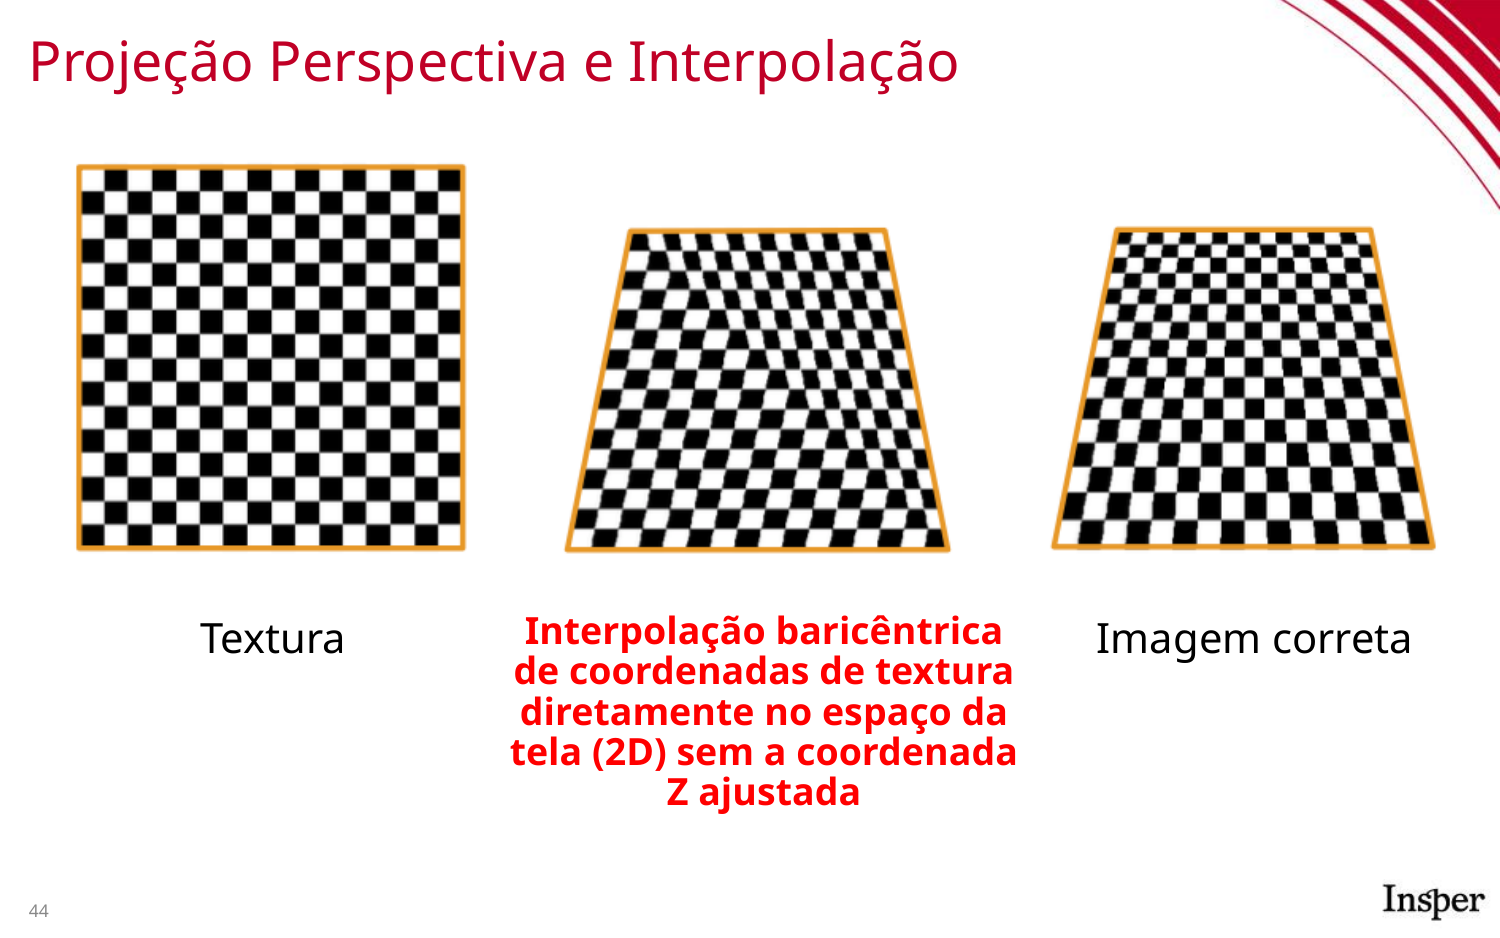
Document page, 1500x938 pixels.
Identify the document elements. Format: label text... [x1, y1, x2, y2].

picture [63, 0, 1500, 938]
text_box Imagem correta [1045, 604, 1465, 790]
slide_number 44 [0, 887, 78, 938]
text_box Interpolação baricêntrica de coordenadas de textura diretamente no espaço da tela (2D) sem a coordenada Z ajustada [483, 604, 1046, 919]
title Projeção Perspectiva e Interpolação [13, 18, 1397, 104]
list Textura [64, 604, 483, 876]
